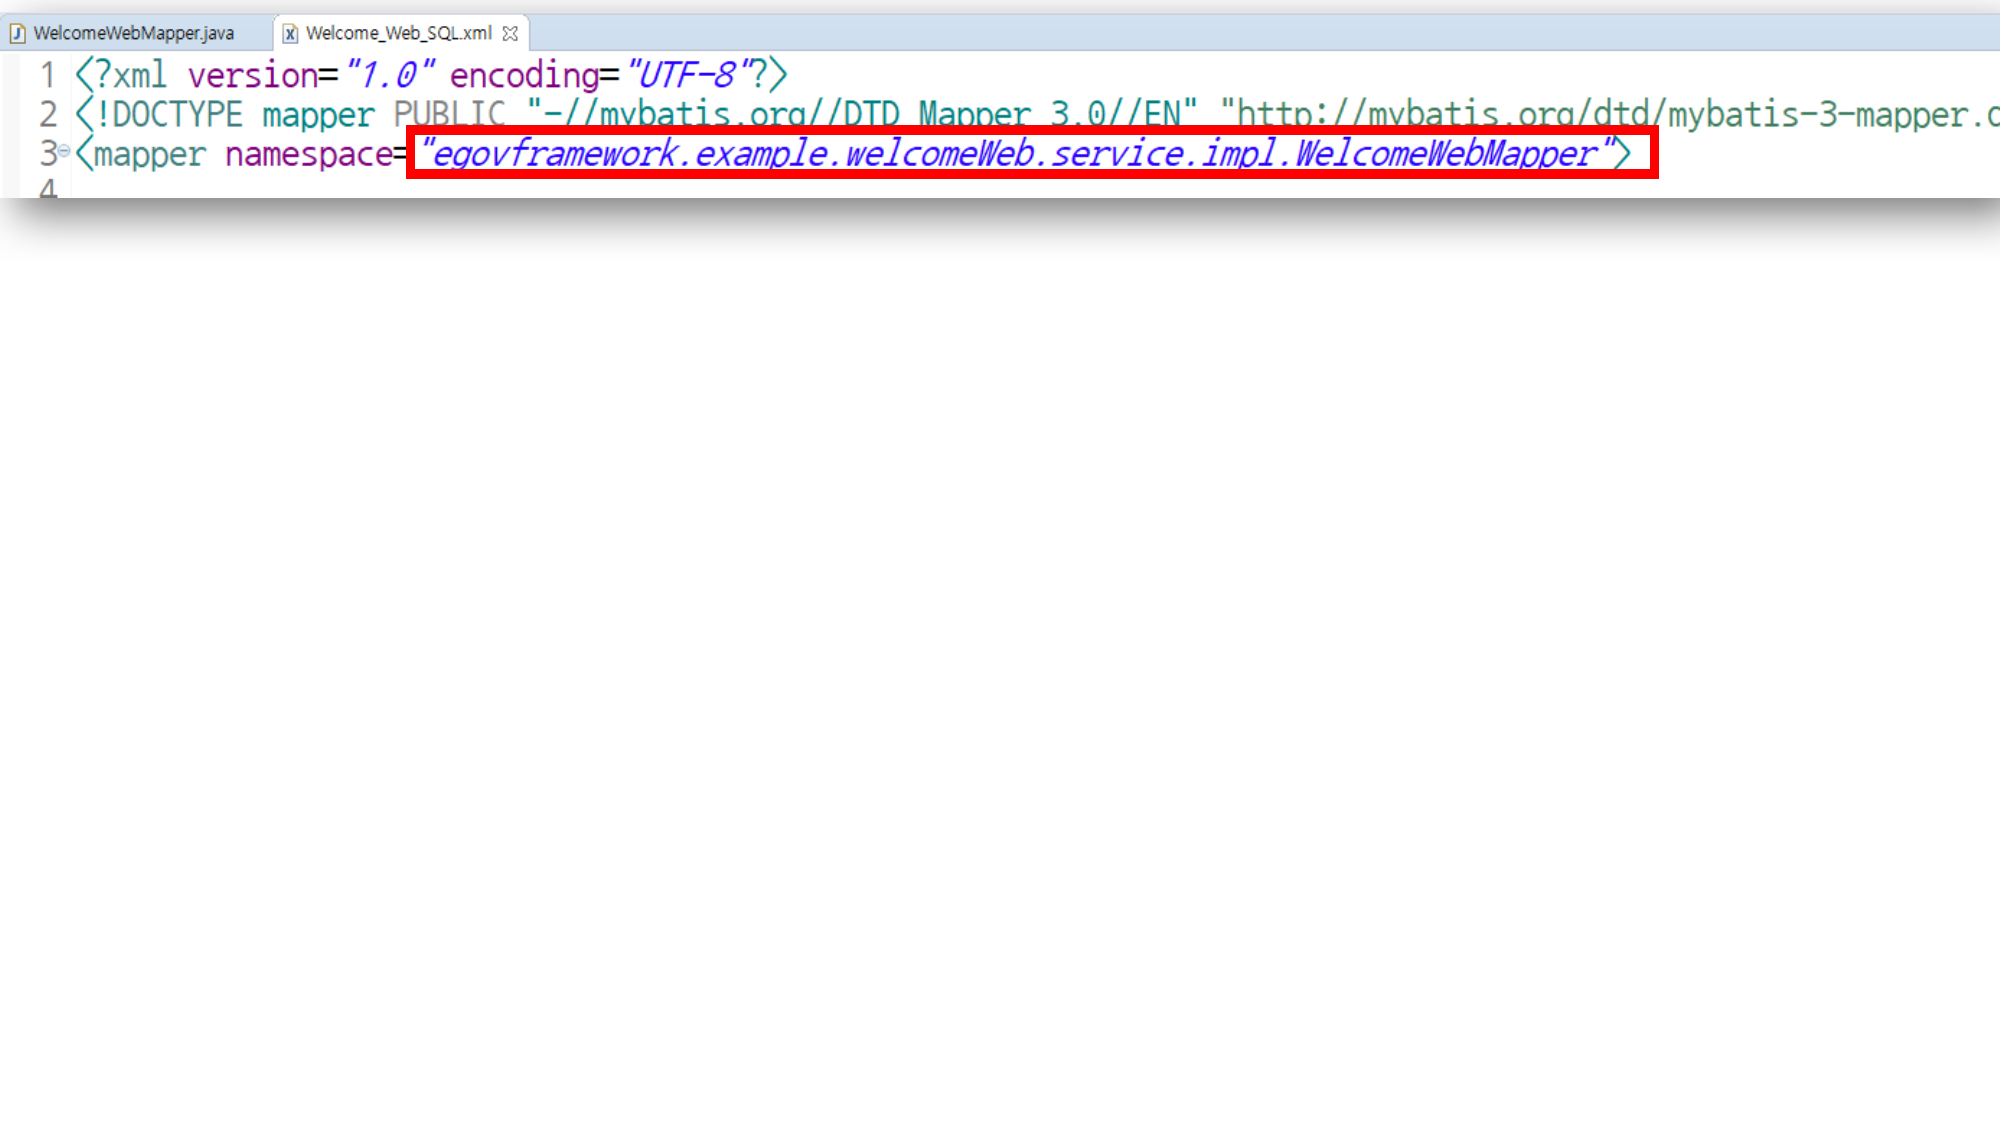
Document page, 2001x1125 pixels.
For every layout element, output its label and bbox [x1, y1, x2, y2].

picture [0, 12, 2000, 198]
